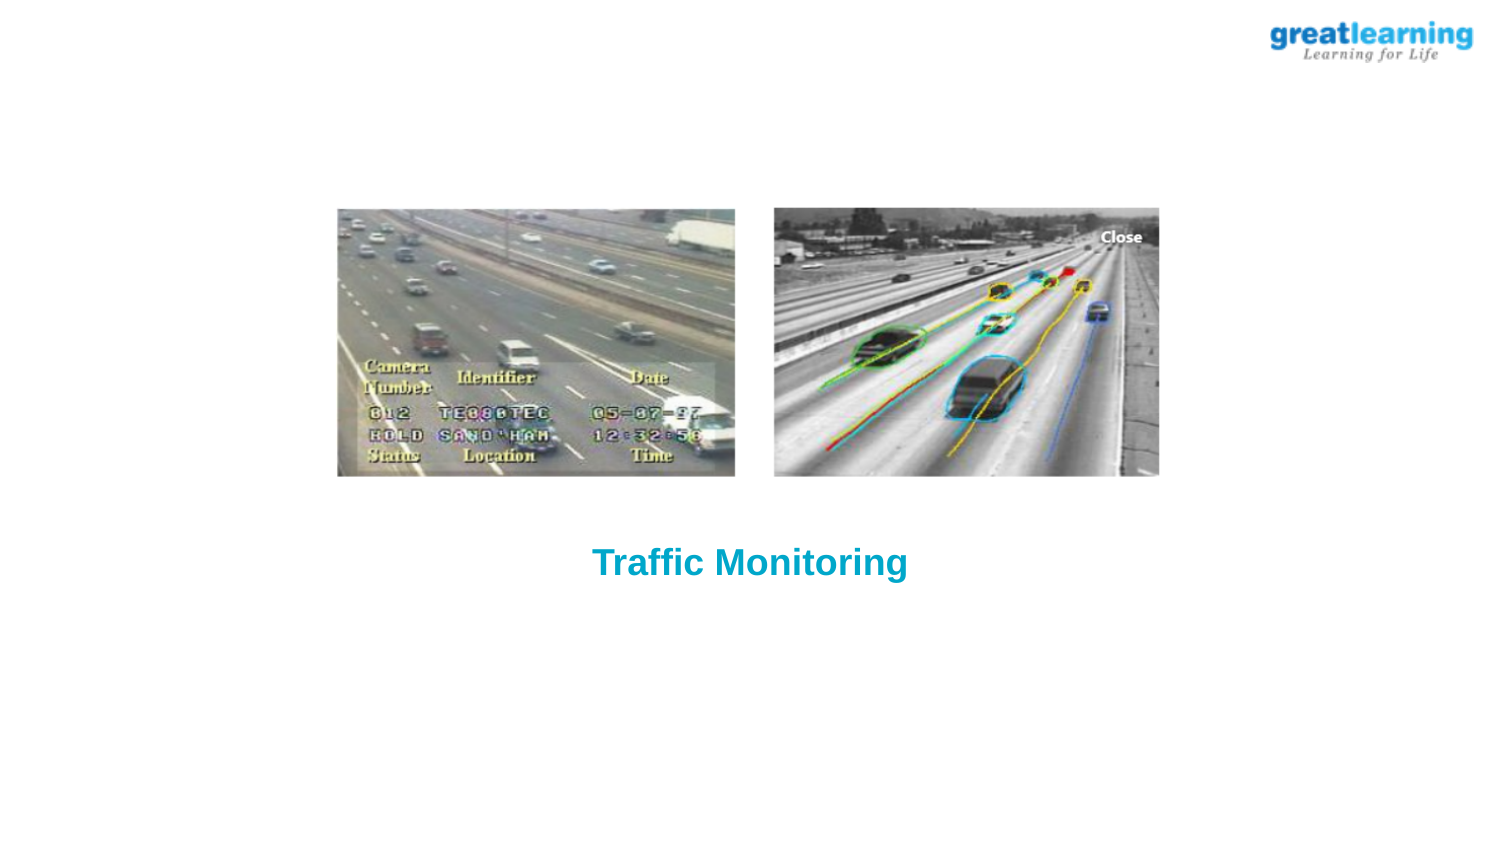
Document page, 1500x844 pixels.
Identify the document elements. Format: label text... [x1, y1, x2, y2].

picture [335, 205, 1165, 484]
text_box Traffic Monitoring [576, 535, 924, 638]
picture [1270, 20, 1474, 63]
